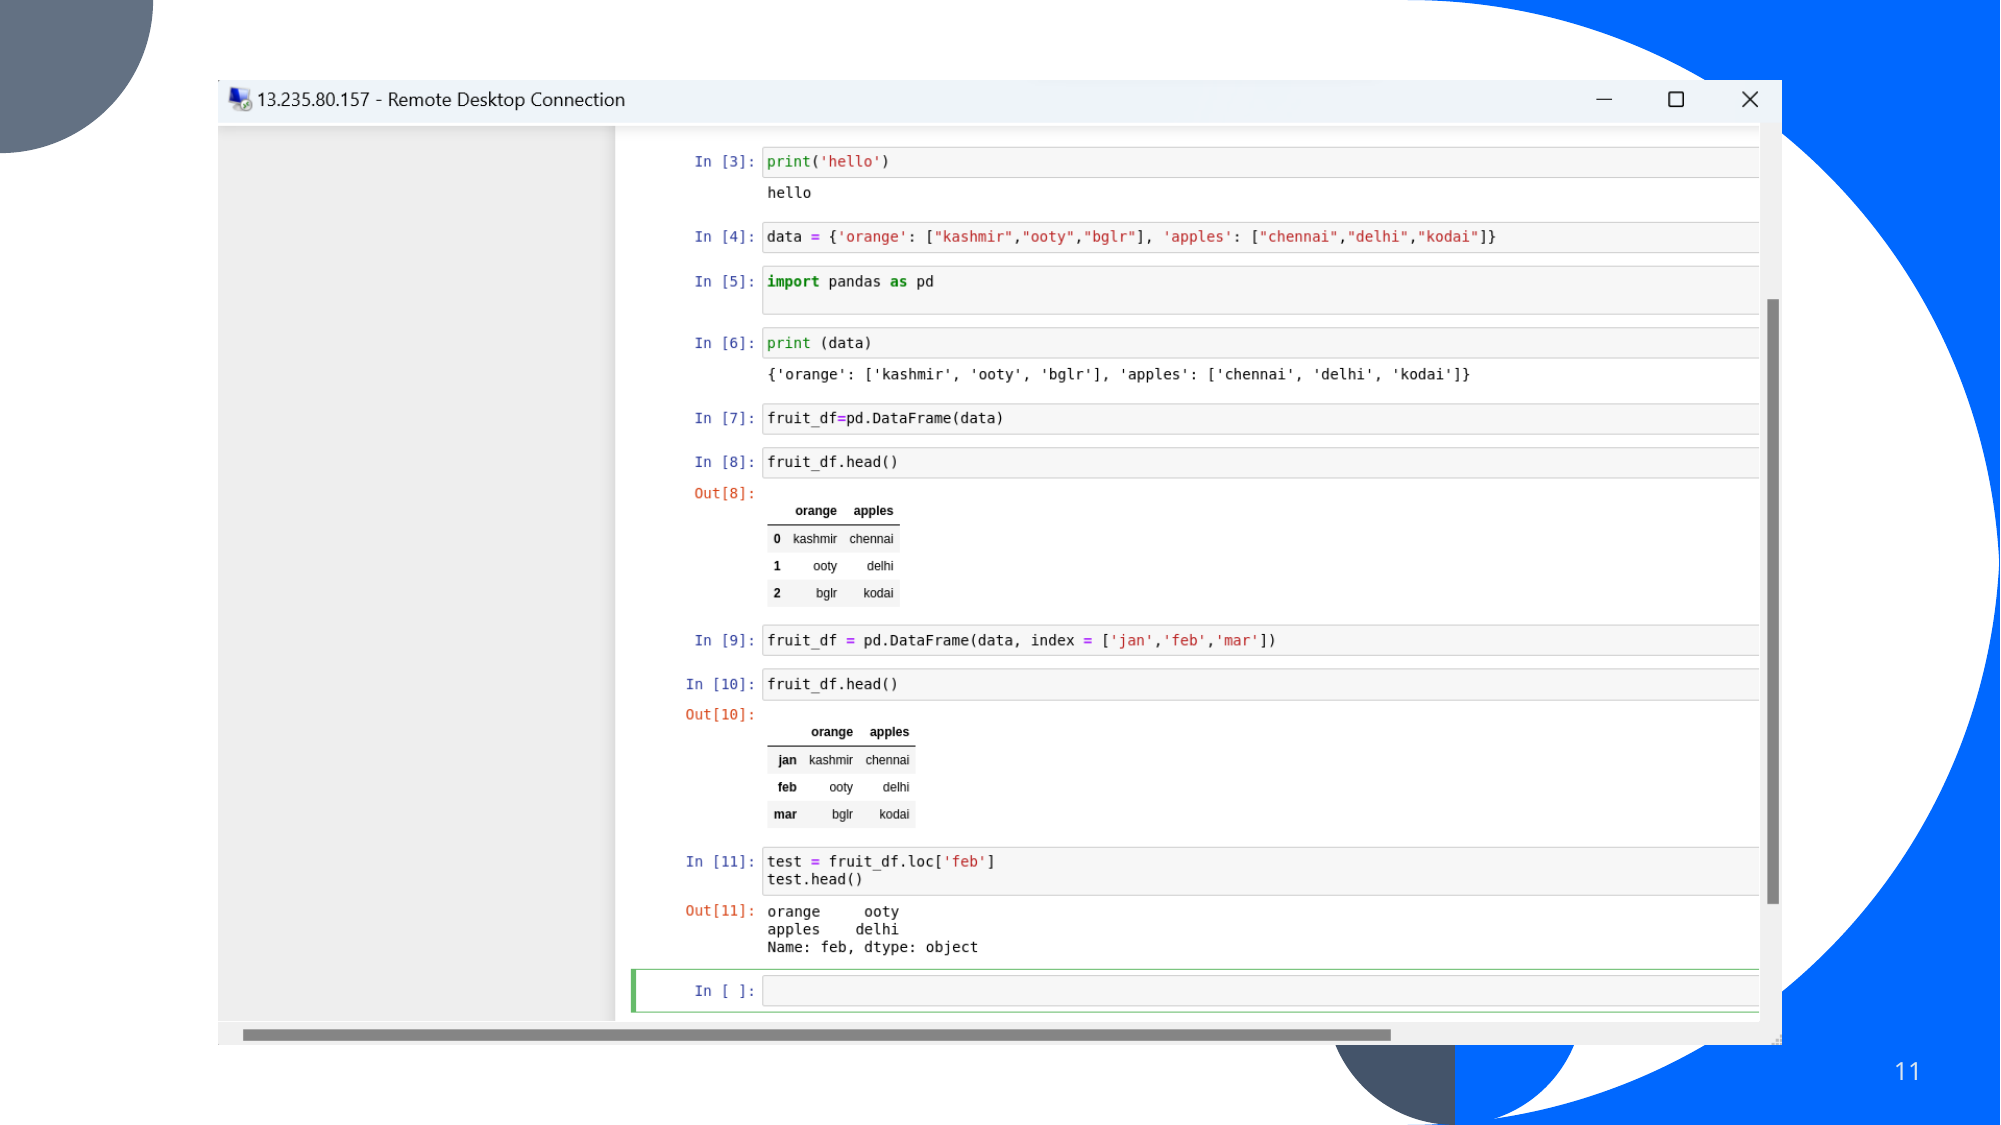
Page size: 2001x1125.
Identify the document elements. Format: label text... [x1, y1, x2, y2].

slide_number 11 [1665, 1042, 1938, 1103]
picture [218, 80, 1782, 1045]
